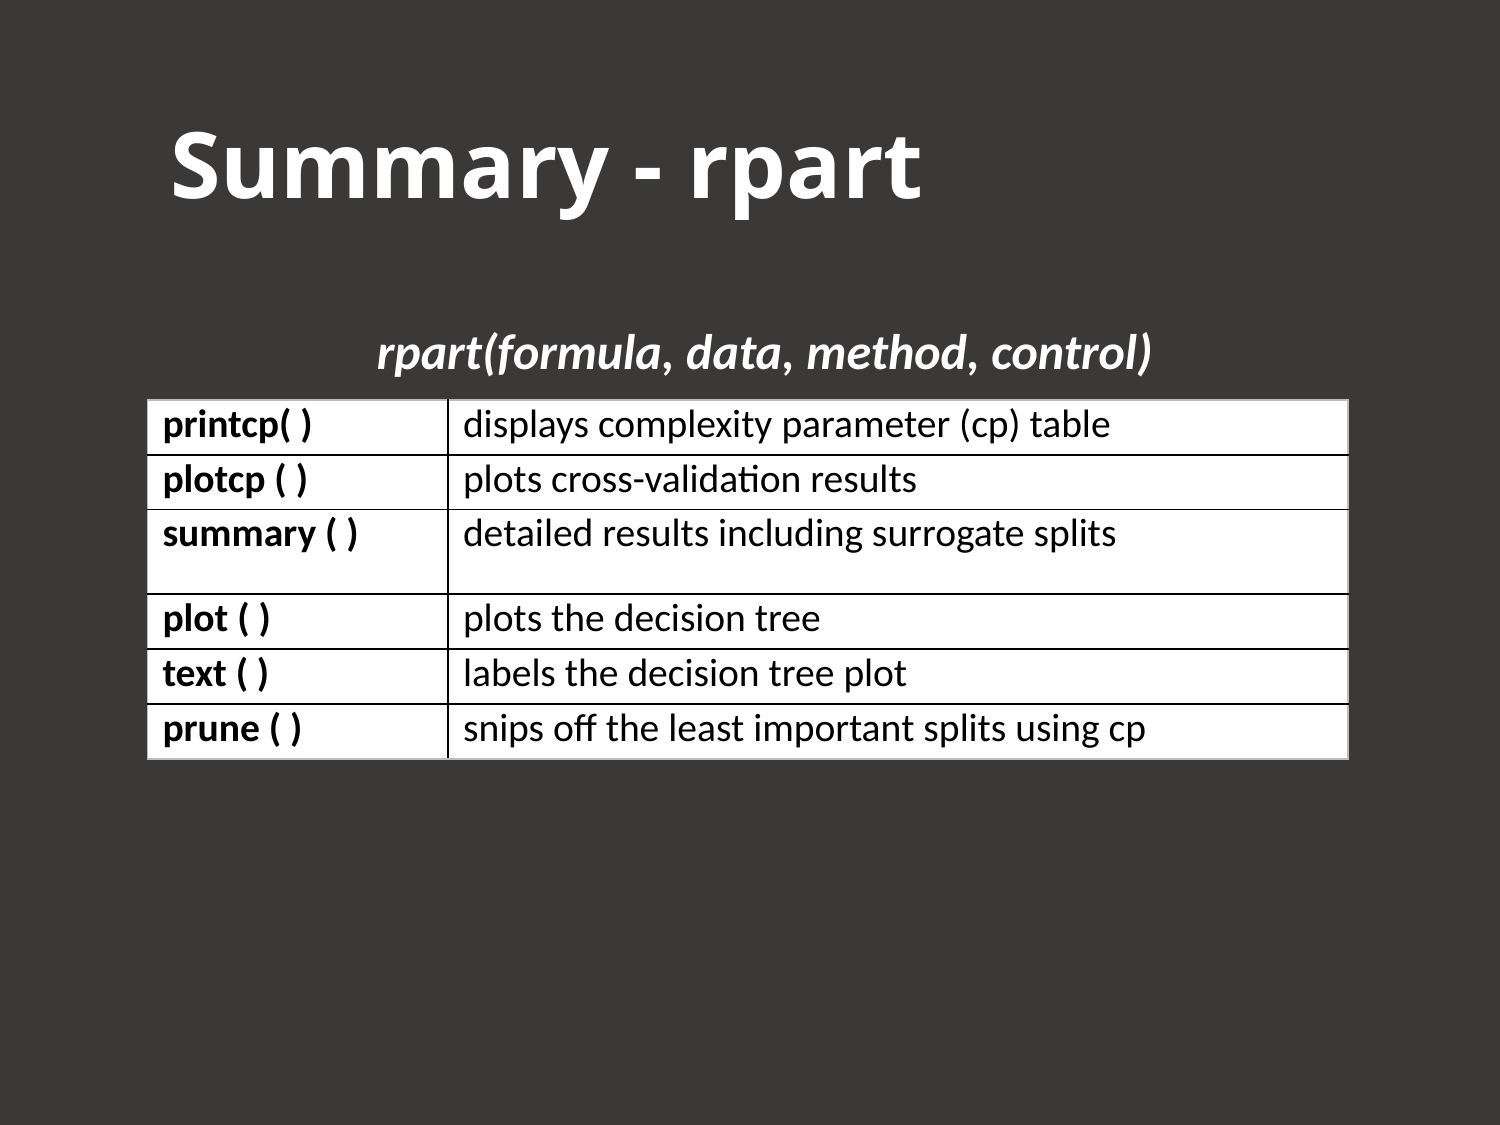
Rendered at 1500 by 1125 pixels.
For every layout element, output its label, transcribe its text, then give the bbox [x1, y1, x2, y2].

table_cell plots cross-validation results [449, 456, 1347, 509]
table_cell snips off the least important splits using cp [449, 705, 1347, 758]
table_cell prune ( ) [148, 705, 447, 758]
table_cell plots the decision tree [449, 595, 1347, 648]
list rpart(formula, data, method, control) formula response~predictor1+predictor2+predictorx data= specifies the dataset method= “class” for classification tree “anova” for regression tree control= optional parameters for controlling tree growth [155, 299, 1375, 1014]
title Summary - rpart [155, 60, 1348, 278]
table_cell text ( ) [148, 650, 447, 703]
table_cell labels the decision tree plot [449, 650, 1347, 703]
table_cell detailed results including surrogate splits [449, 510, 1347, 593]
table_cell plot ( ) [148, 595, 447, 648]
table_cell plotcp ( ) [148, 456, 447, 509]
table_header displays complexity parameter (cp) table [449, 401, 1347, 454]
table_cell summary ( ) [148, 510, 447, 593]
table_header printcp( ) [148, 401, 447, 454]
